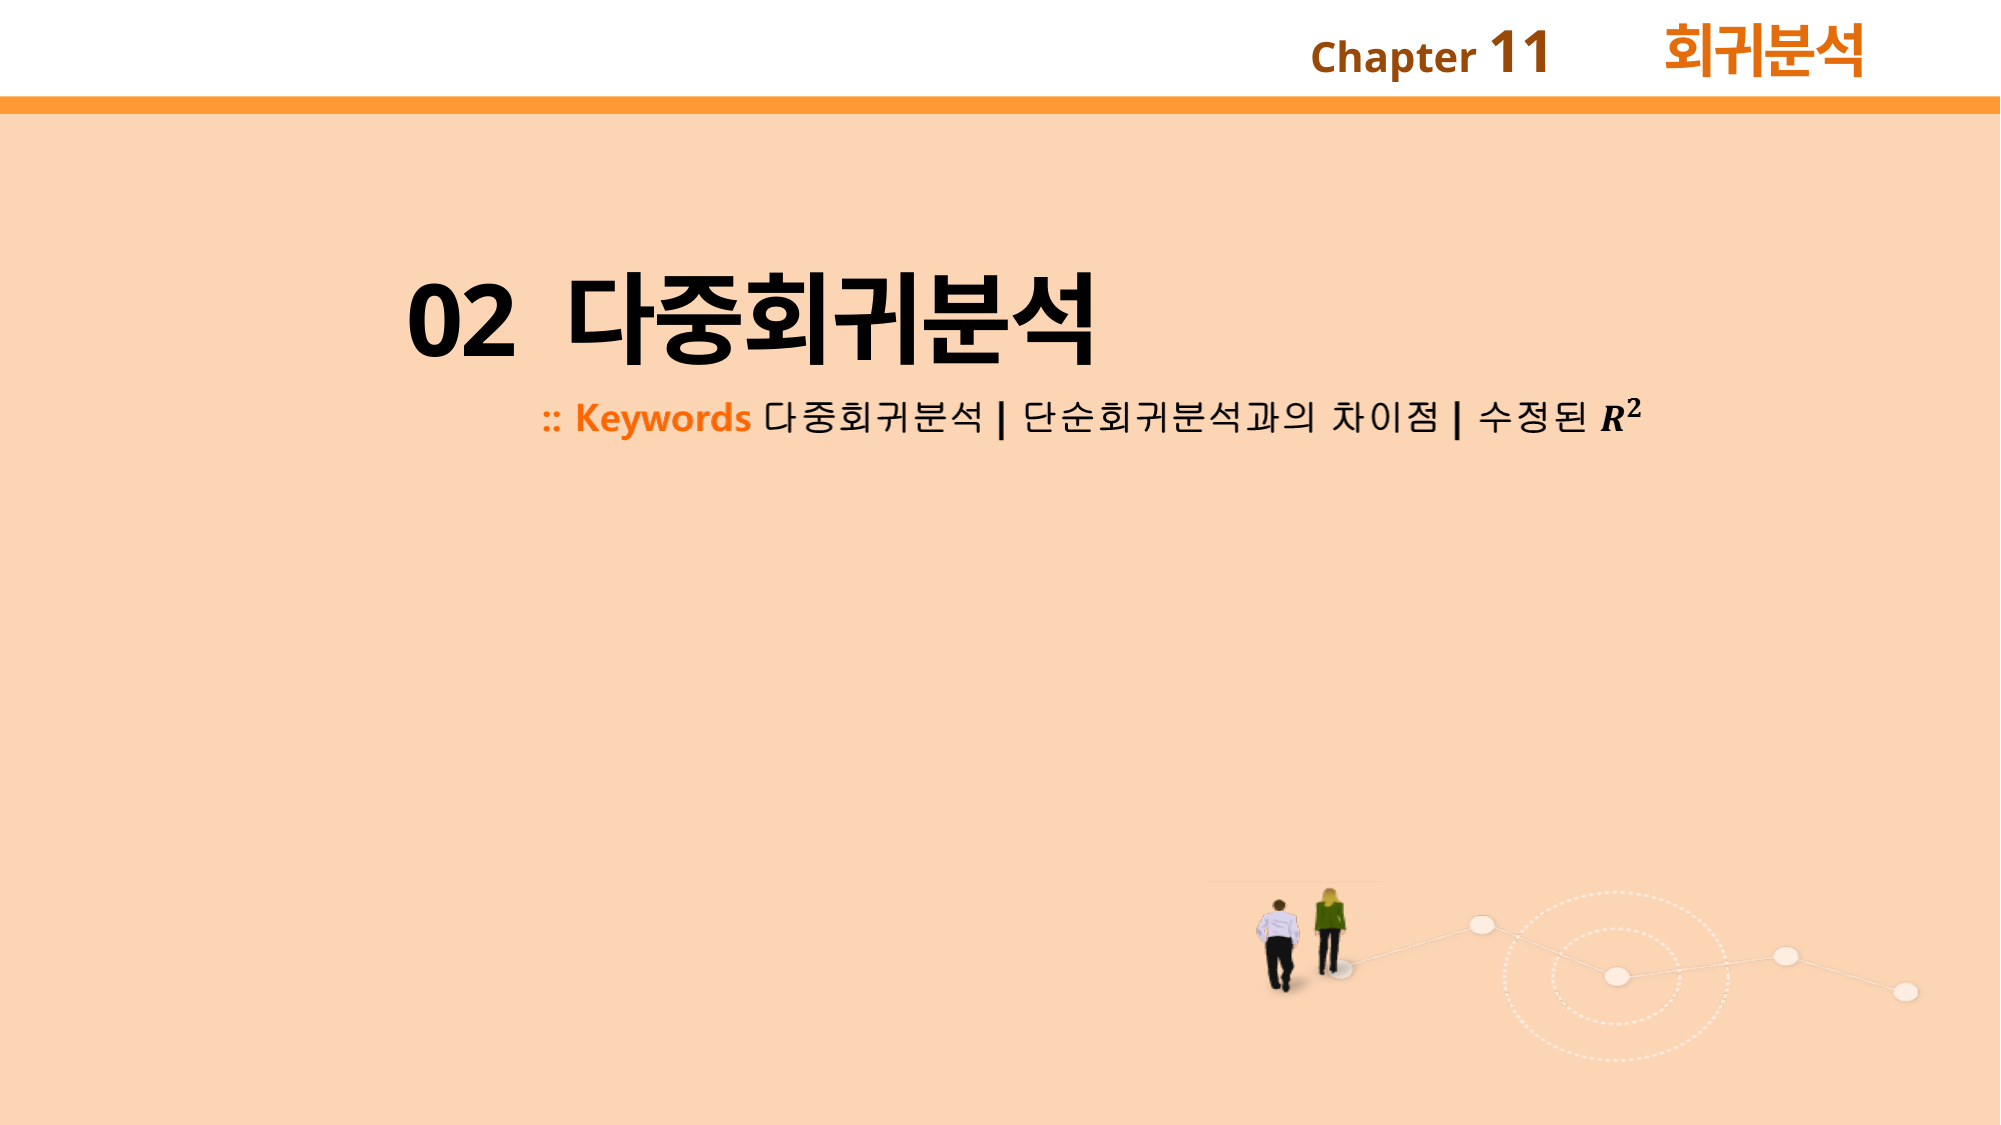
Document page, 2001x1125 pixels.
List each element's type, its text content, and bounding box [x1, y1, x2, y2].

text_box [527, 385, 1662, 447]
text_box 02 다중회귀분석 [392, 236, 1117, 384]
picture [1207, 881, 1932, 1104]
